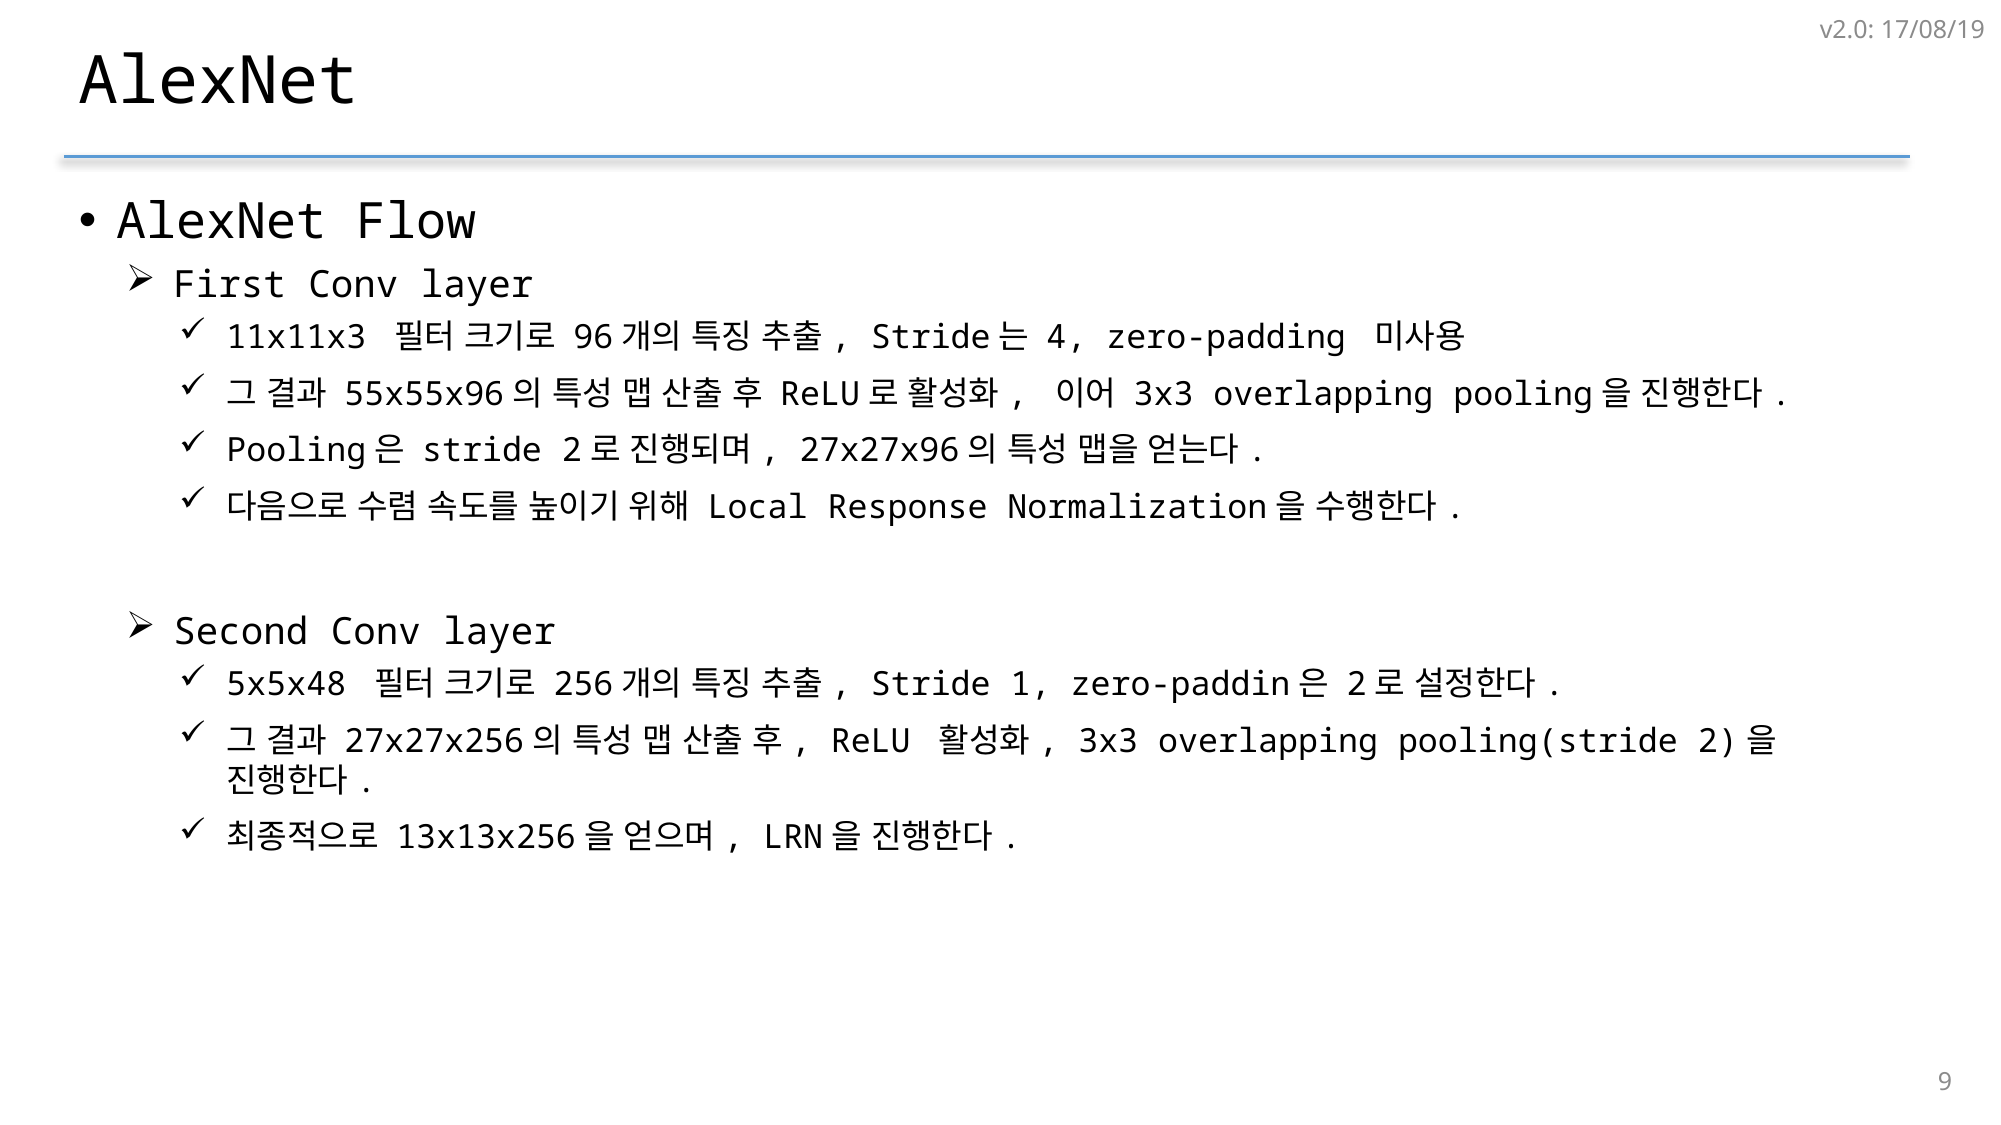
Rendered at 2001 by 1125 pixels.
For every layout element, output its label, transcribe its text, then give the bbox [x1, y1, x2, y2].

slide_number 8 [1517, 1052, 1968, 1113]
list AlexNet Flow First Conv layer 11x11x3 필터 크기로 96개의 특징 추출, Stride는 4, zero-padding 미사용 그 결과 55x55x96의 특성 맵 산출 후 ReLU로 활성화, 이어 3x3 overlapping pooling을 진행한다. Pooling은 stride 2로 진행되며, 27x27x96의 특성 맵을 얻는다. 다음으로 수렴 속도를 높이기 위해 Local Response Normalization을 수행한다. Second Conv layer 5x5x48 필터 크기로 256개의 특징 추출, Stride 1, zero-paddin은 2로 설정한다. 그 결과 27x27x256의 특성 맵 산출 후, ReLU 활성화, 3x3 overlapping pooling(stride 2)을 진행한다. 최종적으로 13x13x256을 얻으며, LRN을 진행한다. [63, 188, 1911, 1083]
footer v2.0: 17/08/19 [1325, 0, 2000, 61]
title AlexNet [63, 26, 1911, 138]
